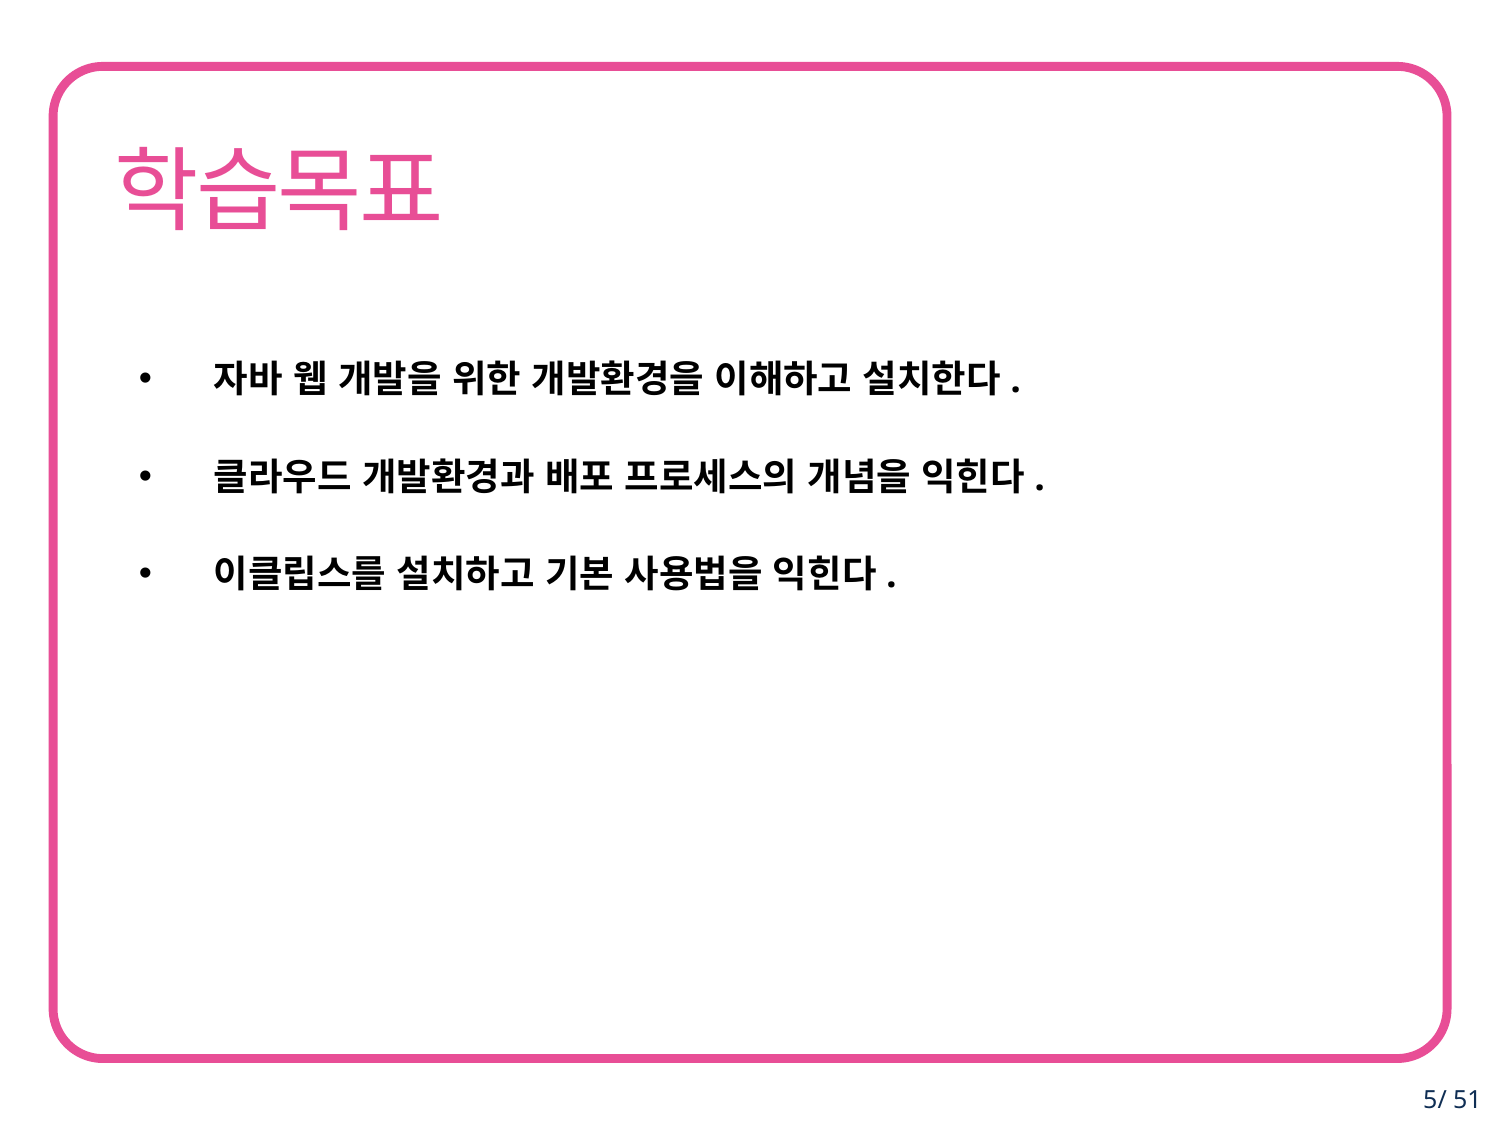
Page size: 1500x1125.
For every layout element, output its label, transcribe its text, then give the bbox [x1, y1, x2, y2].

list 자바 웹 개발을 위한 개발환경을 이해하고 설치한다. 클라우드 개발환경과 배포 프로세스의 개념을 익힌다. 이클립스를 설치하고 기본 사용법을 익힌다. [123, 302, 1388, 976]
